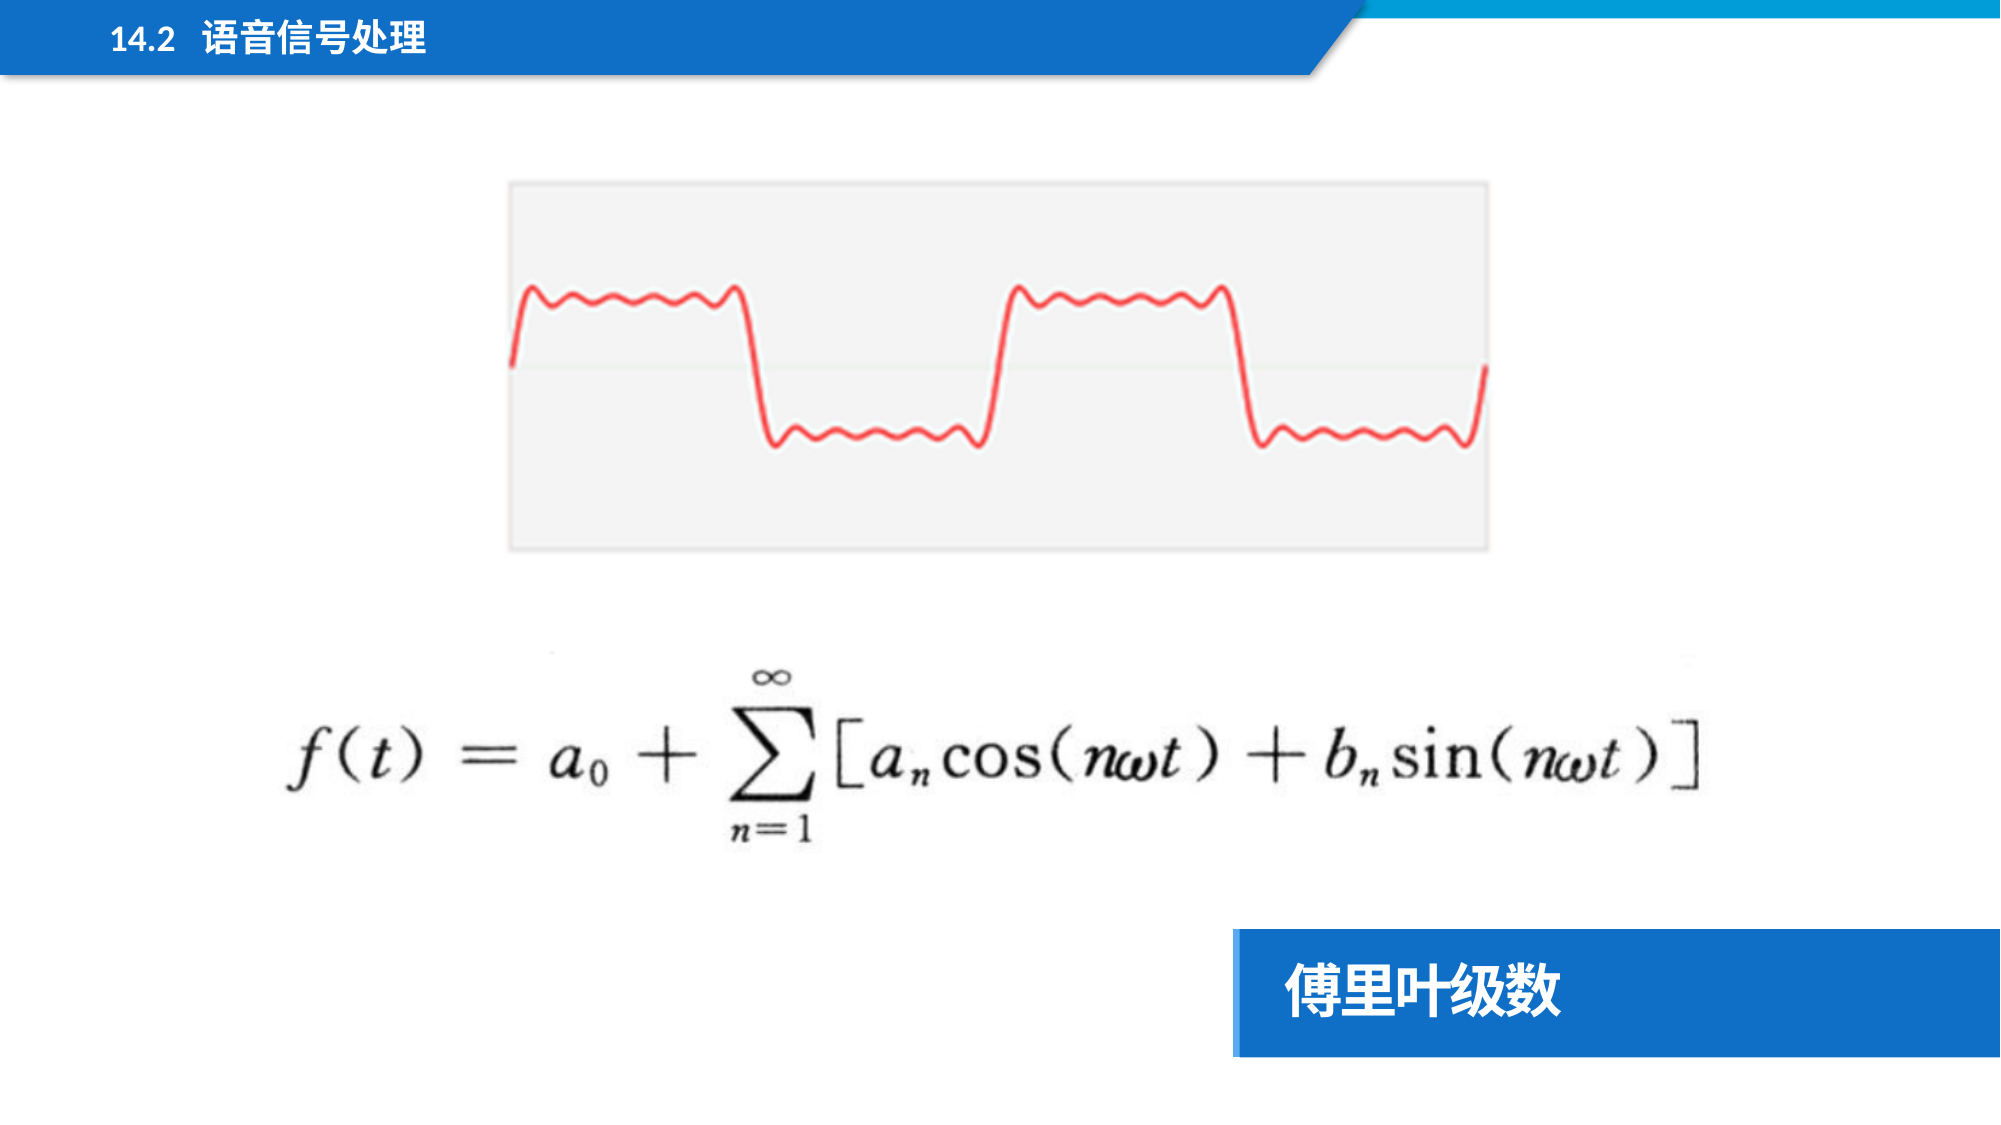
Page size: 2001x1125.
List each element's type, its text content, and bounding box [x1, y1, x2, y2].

list 14.2 语音信号处理 [93, 11, 1138, 68]
list 傅里叶级数 [1239, 929, 2000, 1058]
picture [485, 164, 1515, 563]
picture [277, 651, 1722, 862]
